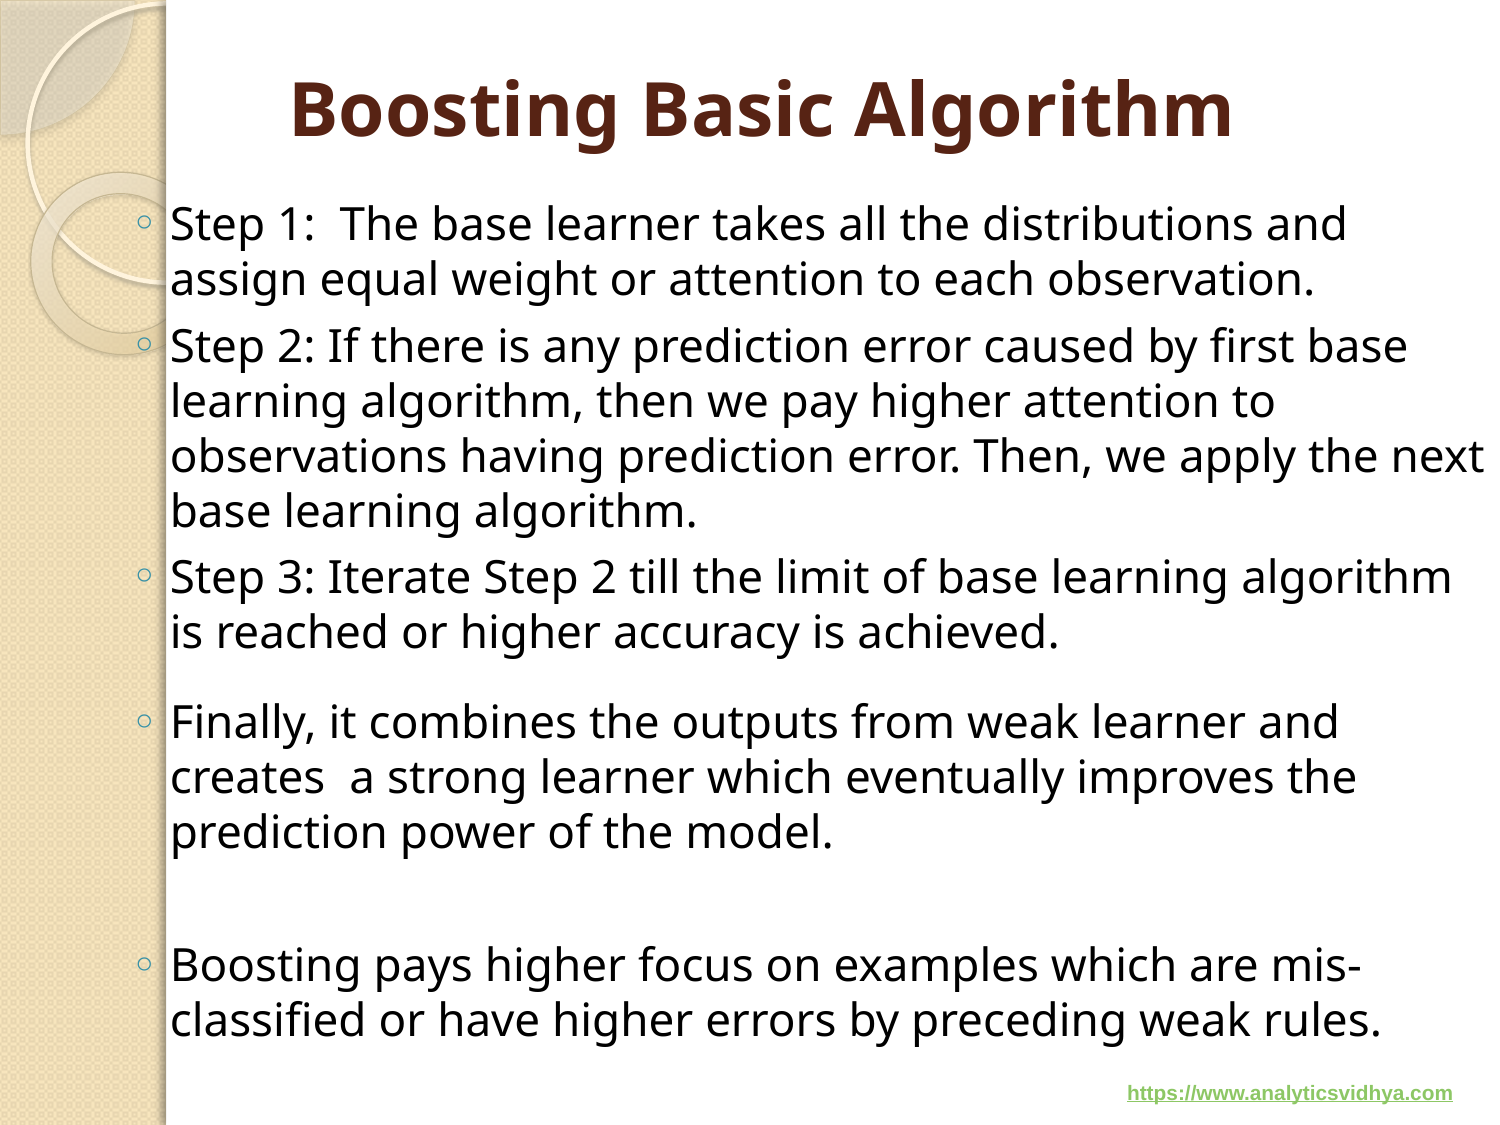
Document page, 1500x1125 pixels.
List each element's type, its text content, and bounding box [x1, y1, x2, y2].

text_box [49, 1100, 1500, 1113]
text_box https://www.analyticsvidhya.com [1112, 1100, 1500, 1112]
title Boosting Basic Algorithm [50, 12, 1475, 187]
text_box Step 1: The base learner takes all the distributions and assign equal weight or attention to each observation. Step 2: If there is any prediction error caused by first base learning algorithm, then we pay higher attention to observations having prediction error. Then, we apply the next base learning algorithm. Step 3: Iterate Step 2 till the limit of base learning algorithm is reached or higher accuracy is achieved. Finally, it combines the outputs from weak learner and creates a strong learner which eventually improves the prediction power of the model. Boosting pays higher focus on examples which are mis-classiﬁed or have higher errors by preceding weak rules. [49, 187, 1500, 1100]
